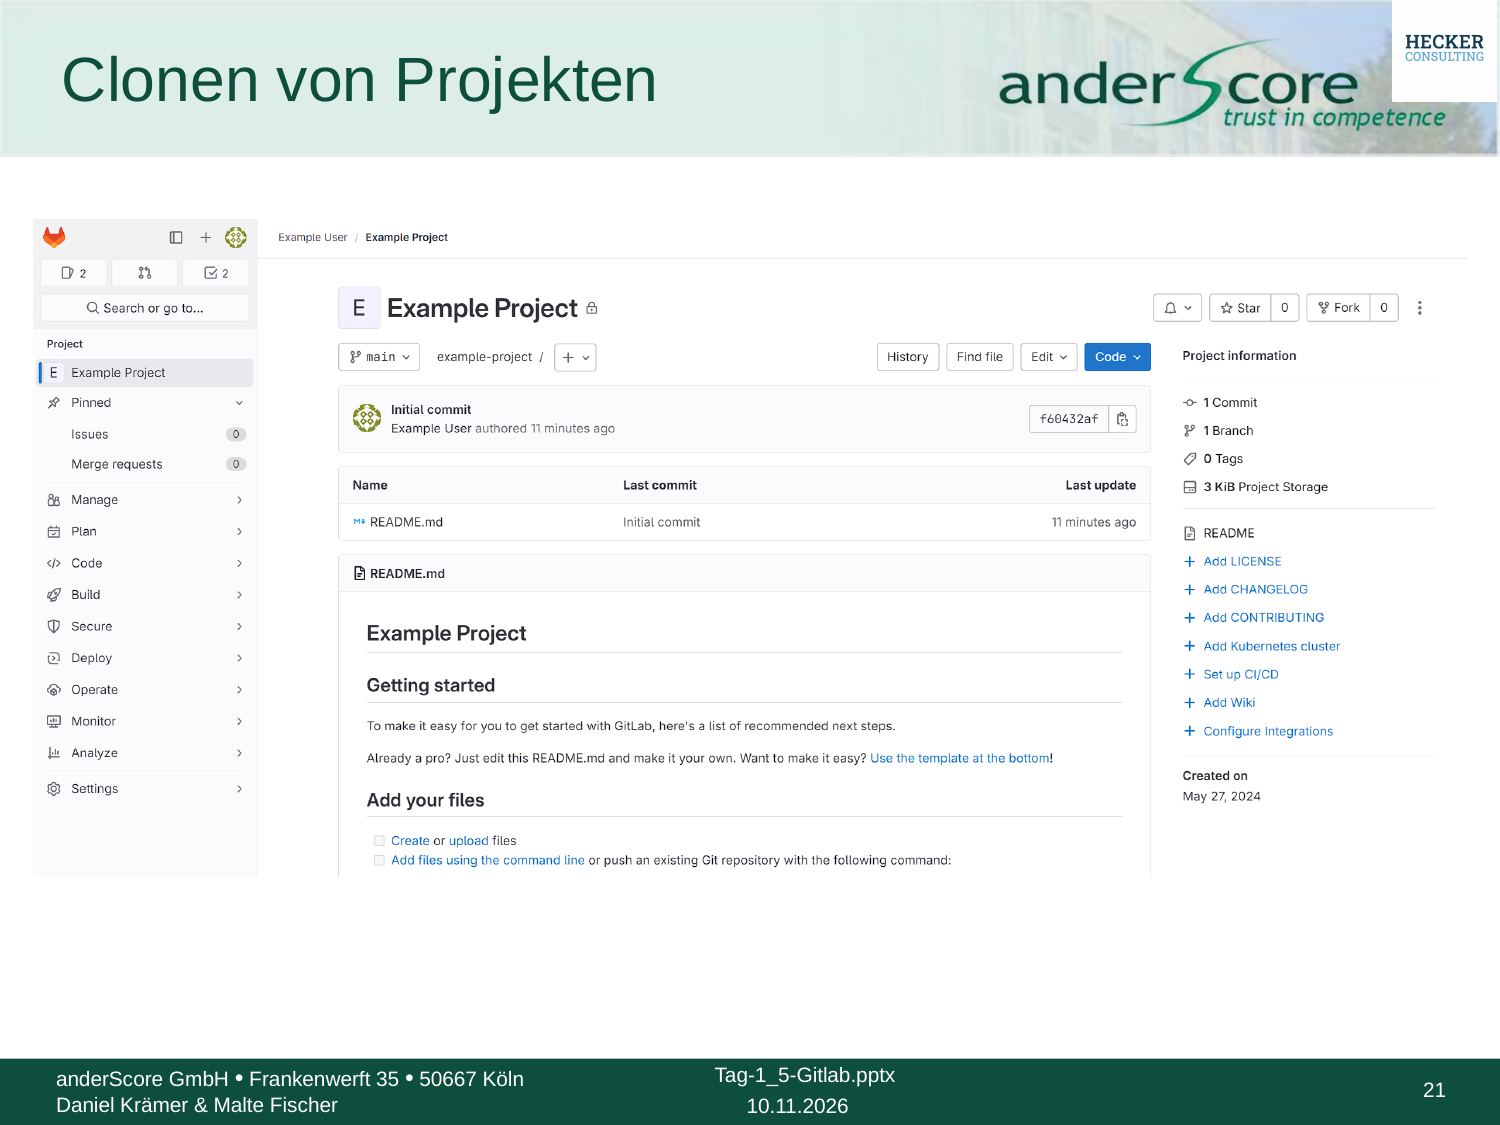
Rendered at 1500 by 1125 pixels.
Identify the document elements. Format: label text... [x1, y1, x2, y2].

title Clonen von Projekten [46, 23, 975, 140]
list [33, 219, 1467, 877]
picture [0, 0, 1500, 157]
